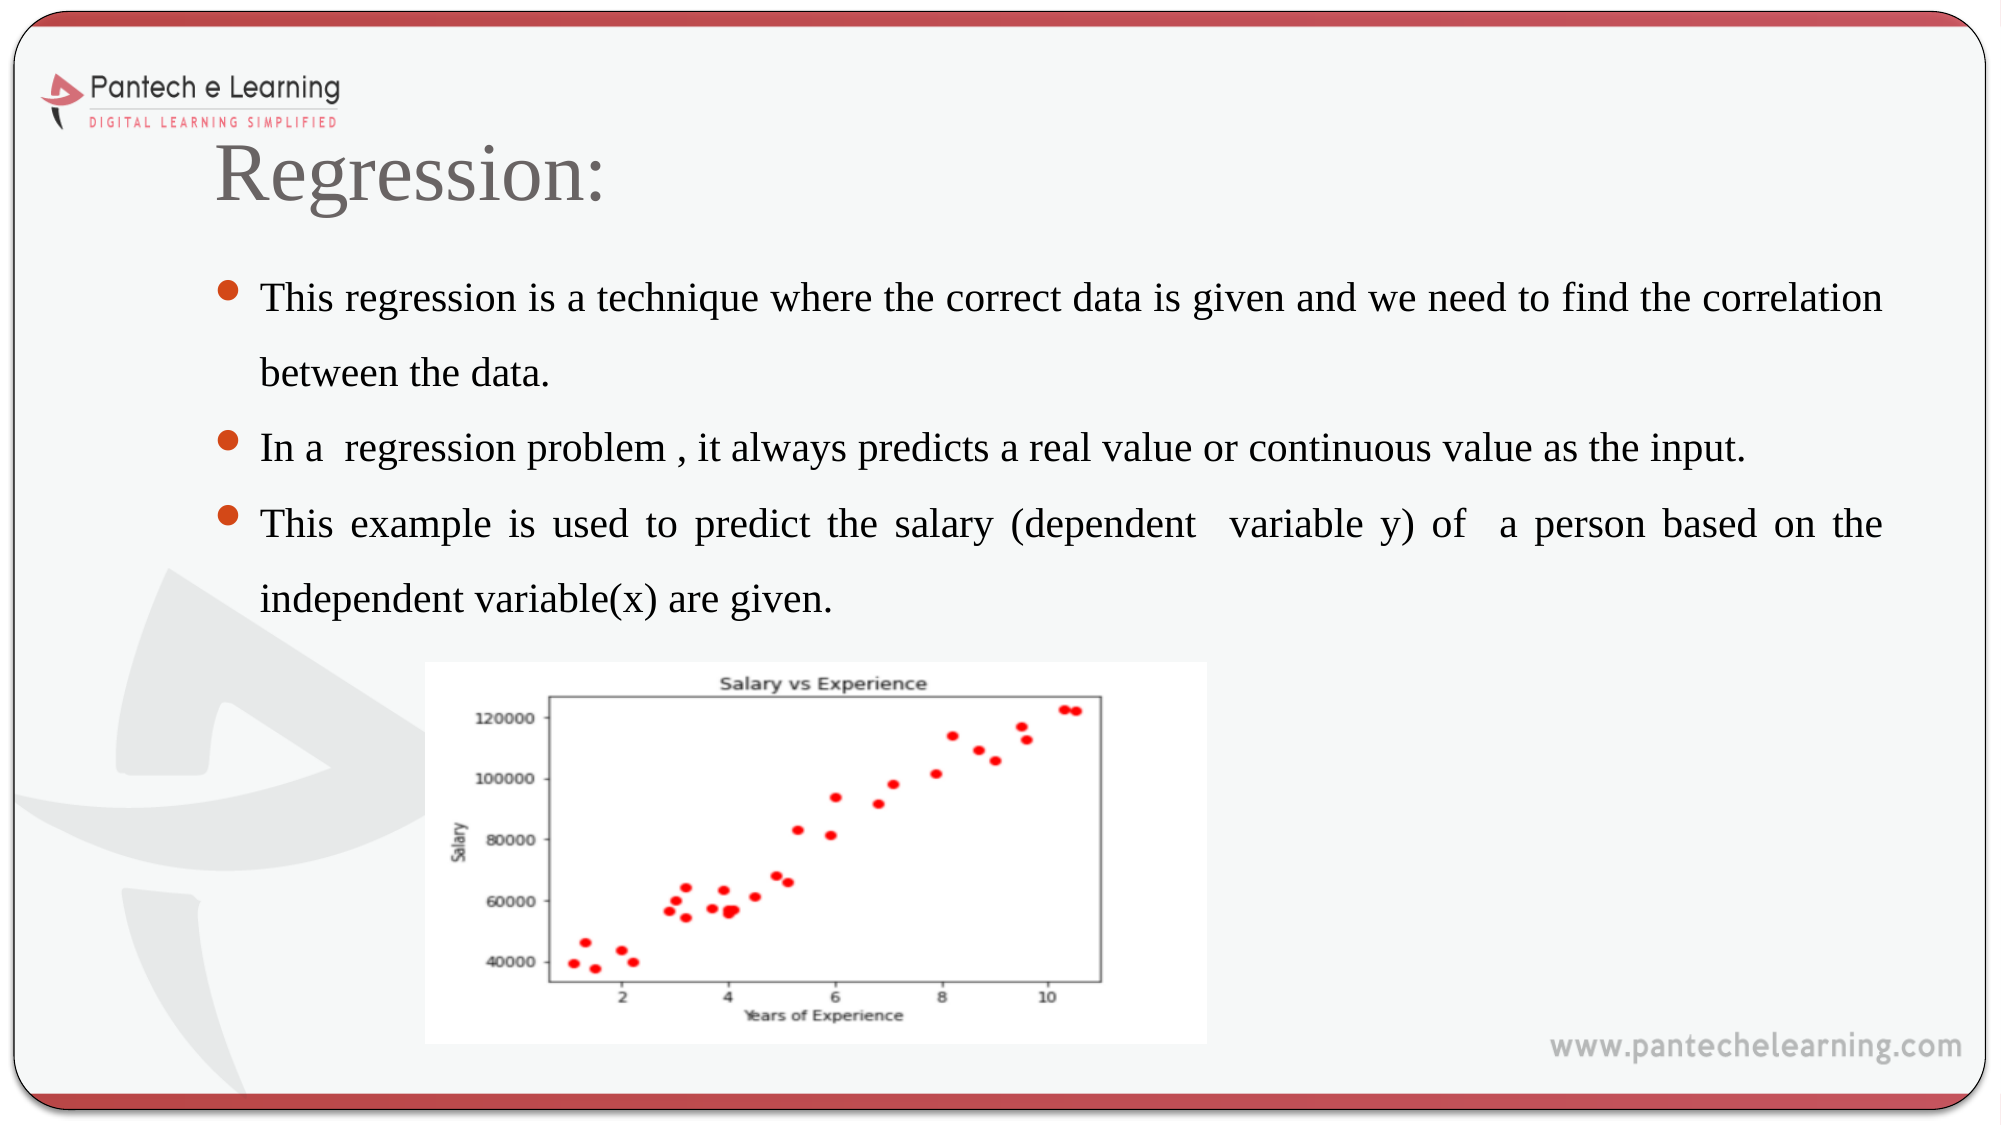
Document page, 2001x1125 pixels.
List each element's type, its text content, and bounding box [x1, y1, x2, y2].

title Regression: [200, 45, 1900, 233]
picture [15, 12, 1984, 1108]
list This regression is a technique where the correct data is given and we need to find the correlation between the data. In a regression problem , it always predicts a real value or continuous value as the input. This example is used to predict the salary (dependent variable y) of a person based on the independent variable(x) are given. [200, 237, 1900, 988]
